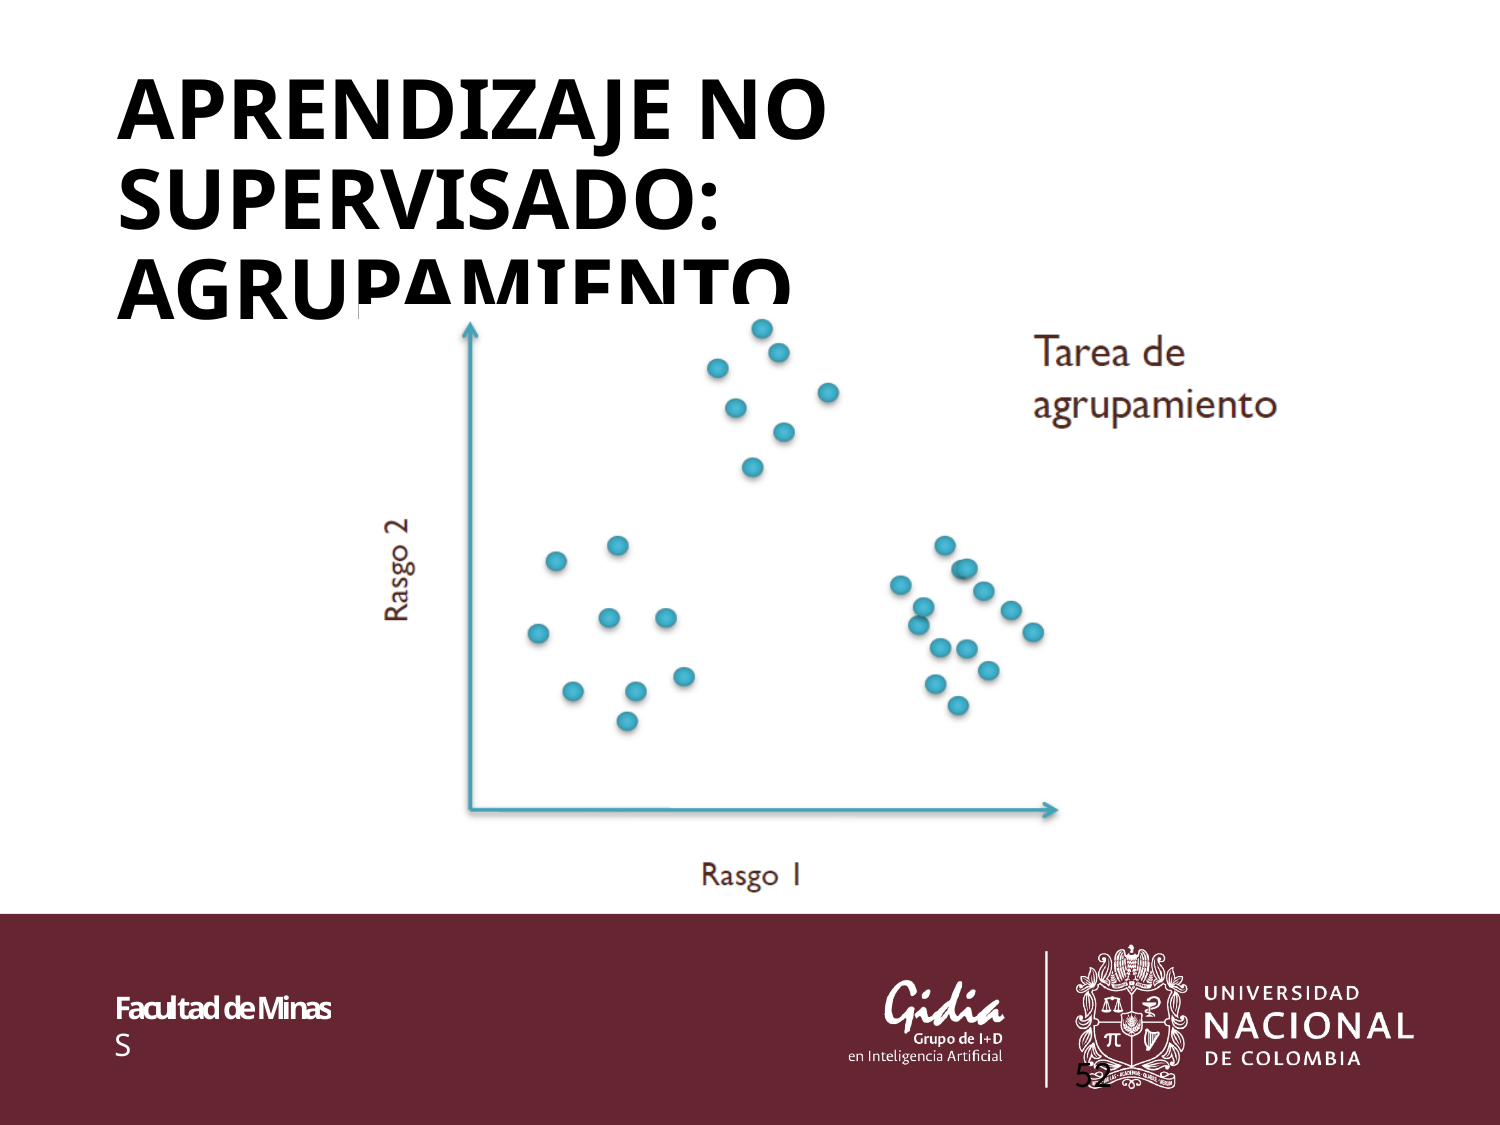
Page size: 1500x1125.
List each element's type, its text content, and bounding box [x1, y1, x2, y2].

picture [773, 933, 1493, 1105]
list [358, 304, 1297, 895]
title APRENDIZAJE NO SUPERVISADO: AGRUPAMIENTO [103, 59, 1397, 278]
slide_number 52 [1059, 1042, 1397, 1103]
